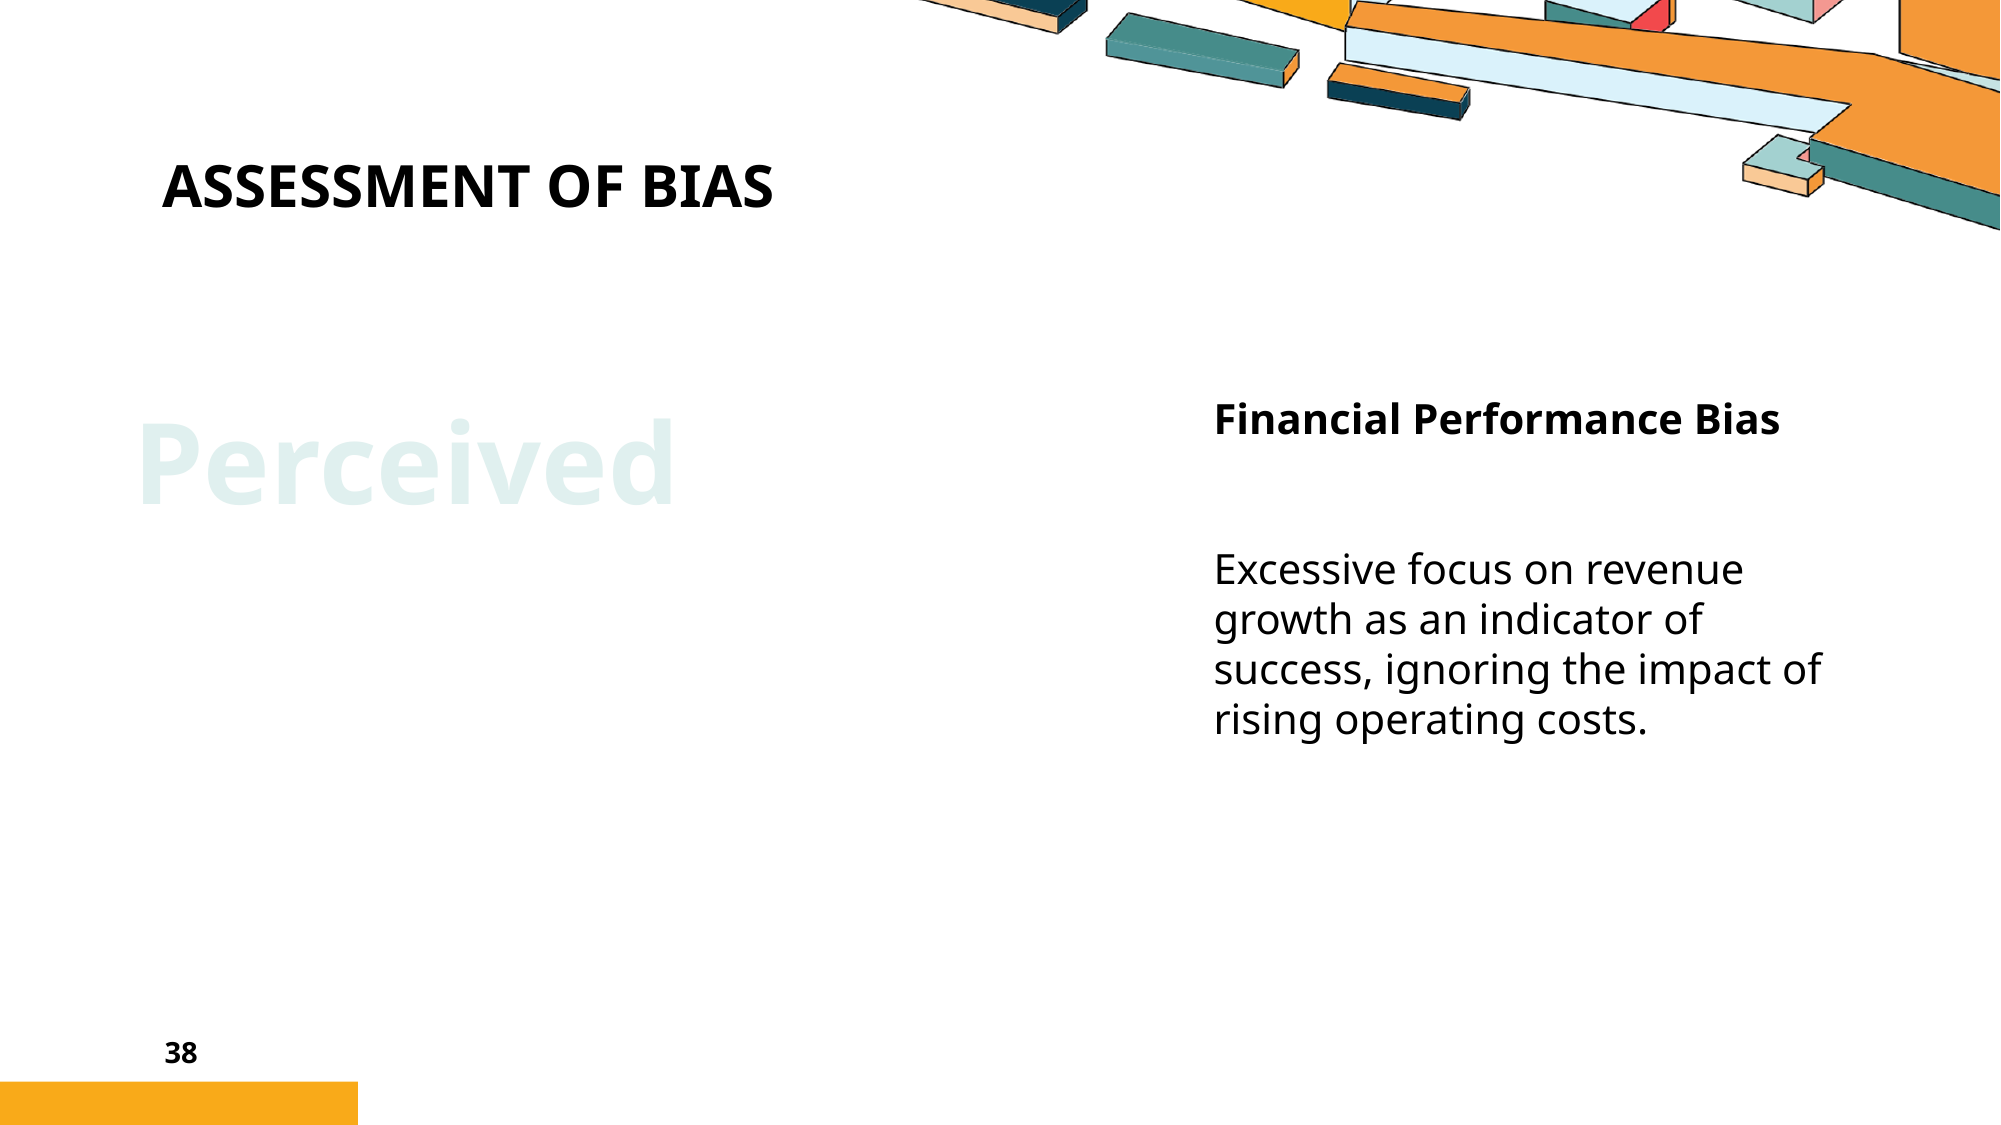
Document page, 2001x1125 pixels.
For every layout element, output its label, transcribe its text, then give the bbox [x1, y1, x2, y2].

picture [816, 0, 2000, 236]
slide_number 38 [149, 1024, 345, 1085]
title Assessment of bias [147, 22, 1160, 228]
list Financial Performance Bias Excessive focus on revenue growth as an indicator of success, ignoring the impact of rising operating costs. [1198, 385, 1851, 1029]
text_box Perceived [118, 385, 695, 535]
